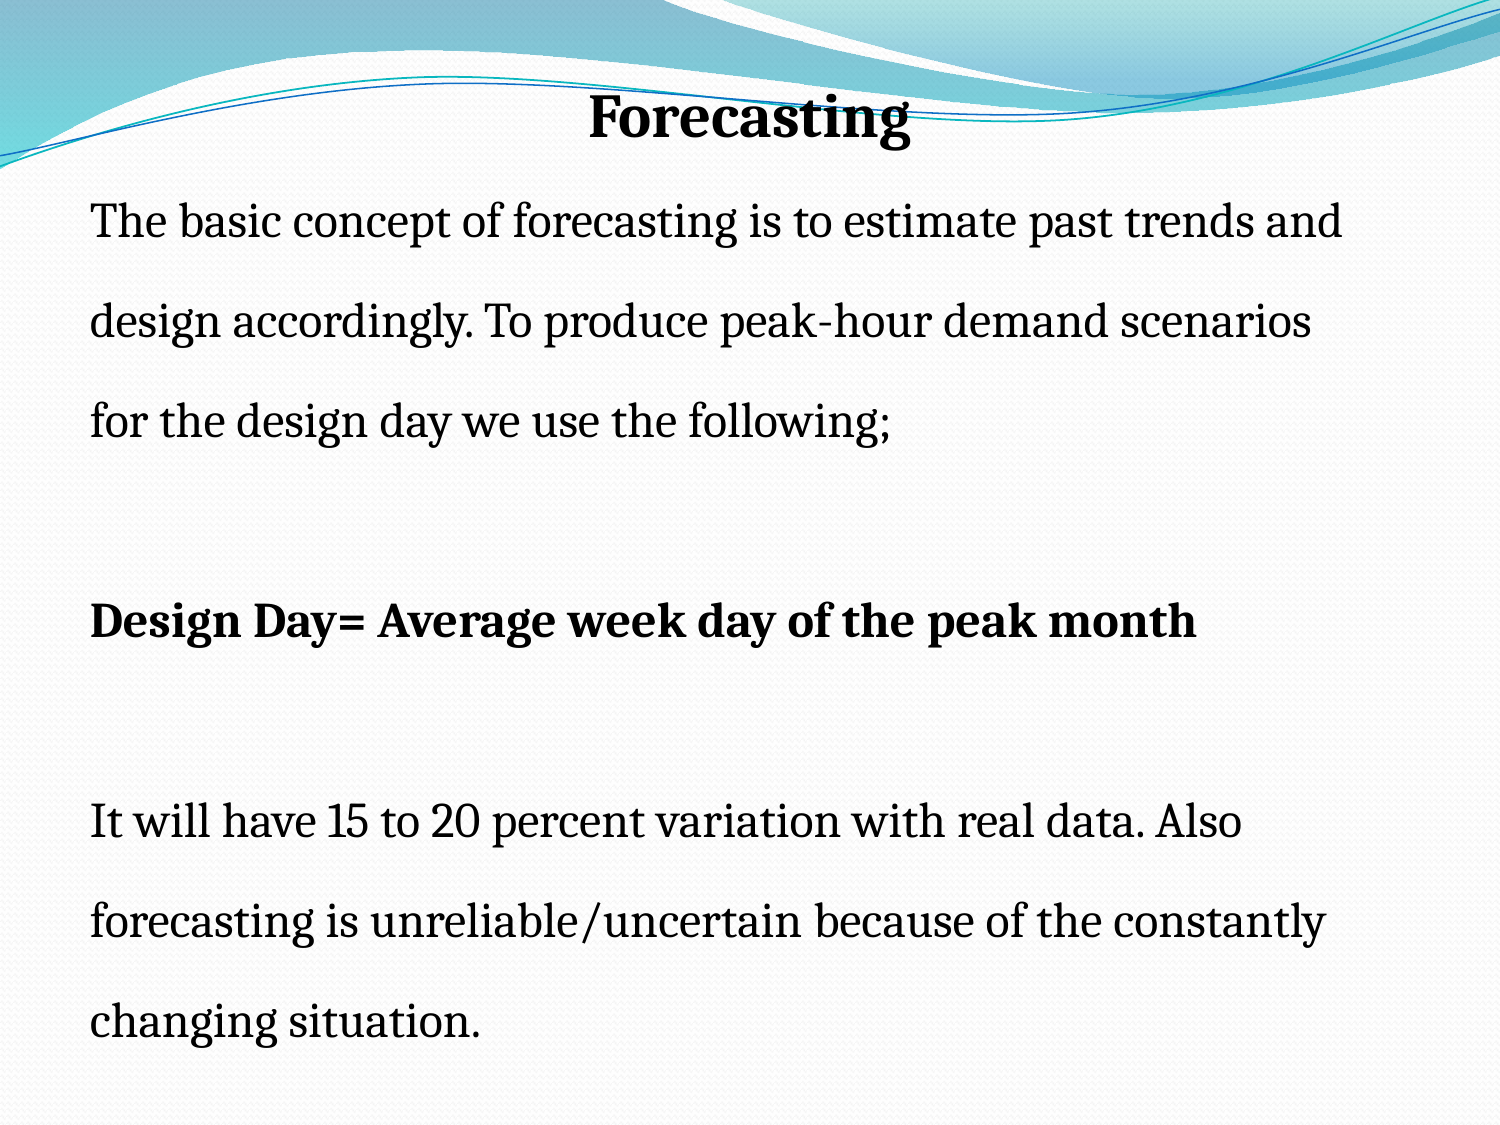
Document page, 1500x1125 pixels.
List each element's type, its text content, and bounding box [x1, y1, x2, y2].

title Forecasting [75, 45, 1425, 149]
list The basic concept of forecasting is to estimate past trends and design accordingly. To produce peak-hour demand scenarios for the design day we use the following; Design Day= Average week day of the peak month It will have 15 to 20 percent variation with real data. Also forecasting is unreliable/uncertain because of the constantly changing situation. [75, 149, 1425, 1063]
